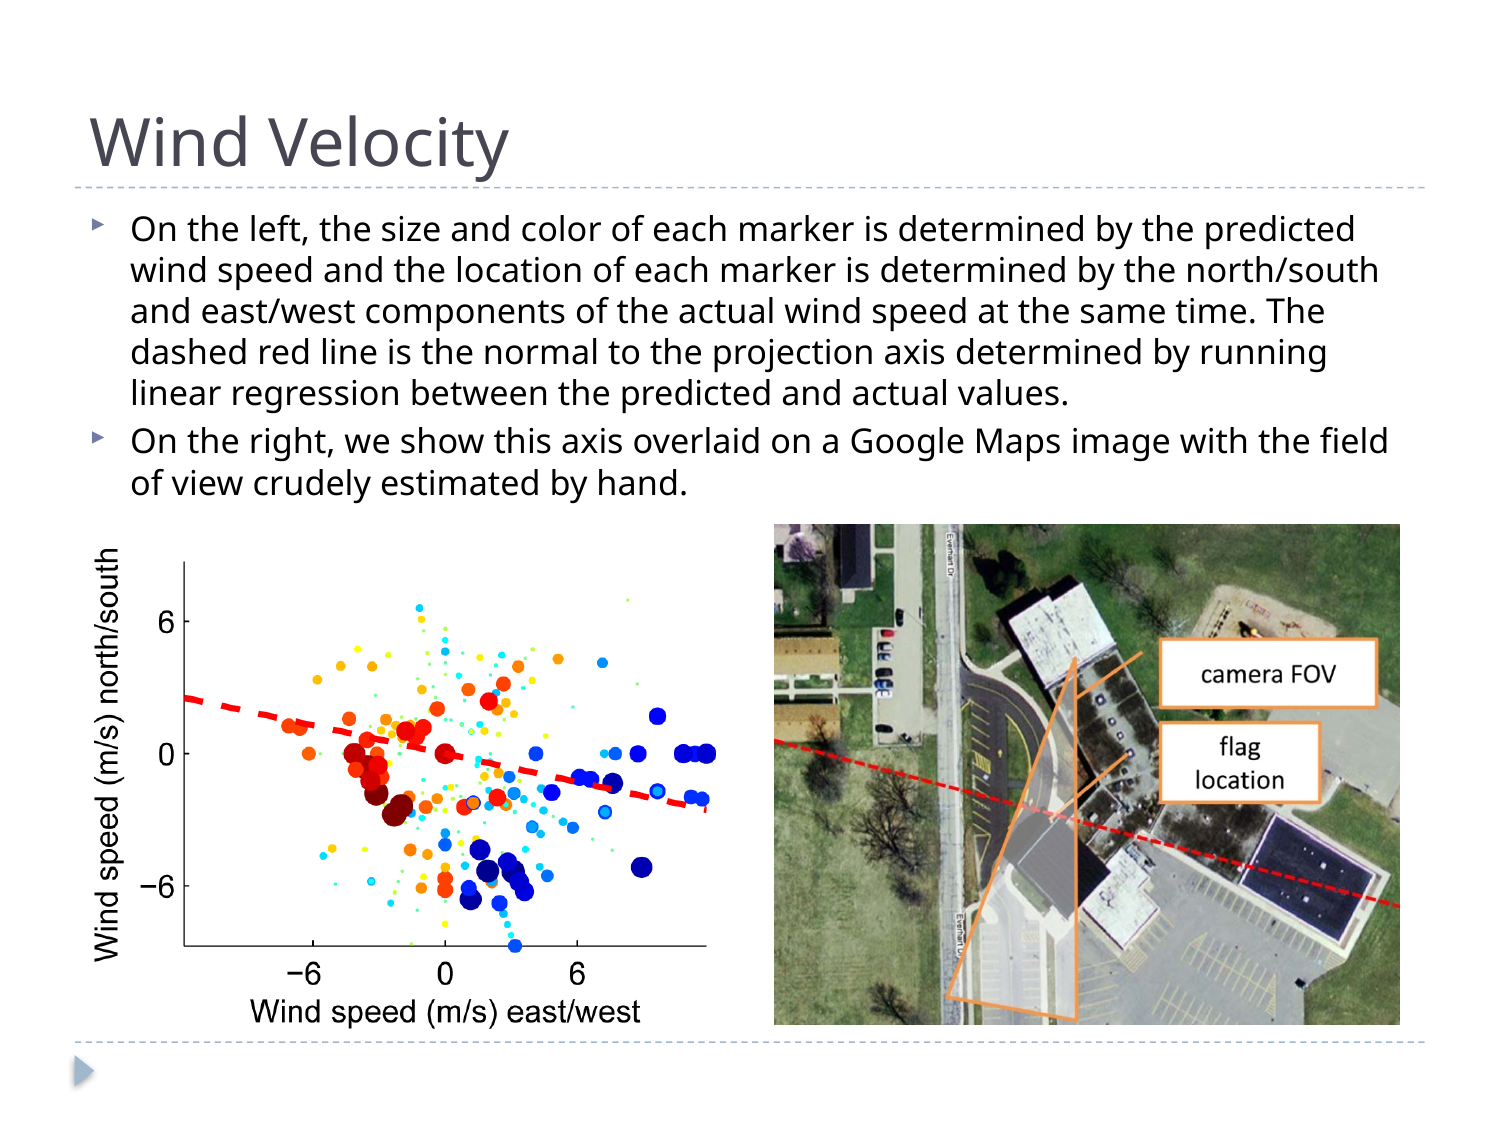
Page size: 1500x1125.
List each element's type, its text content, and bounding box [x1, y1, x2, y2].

list On the left, the size and color of each marker is determined by the predicted wind speed and the location of each marker is determined by the north/south and east/west components of the actual wind speed at the same time. The dashed red line is the normal to the projection axis determined by running linear regression between the predicted and actual values. On the right, we show this axis overlaid on a Google Maps image with the field of view crudely estimated by hand. [75, 200, 1425, 513]
picture [87, 512, 716, 1038]
title Wind Velocity [75, 24, 1425, 188]
picture [774, 524, 1401, 1026]
